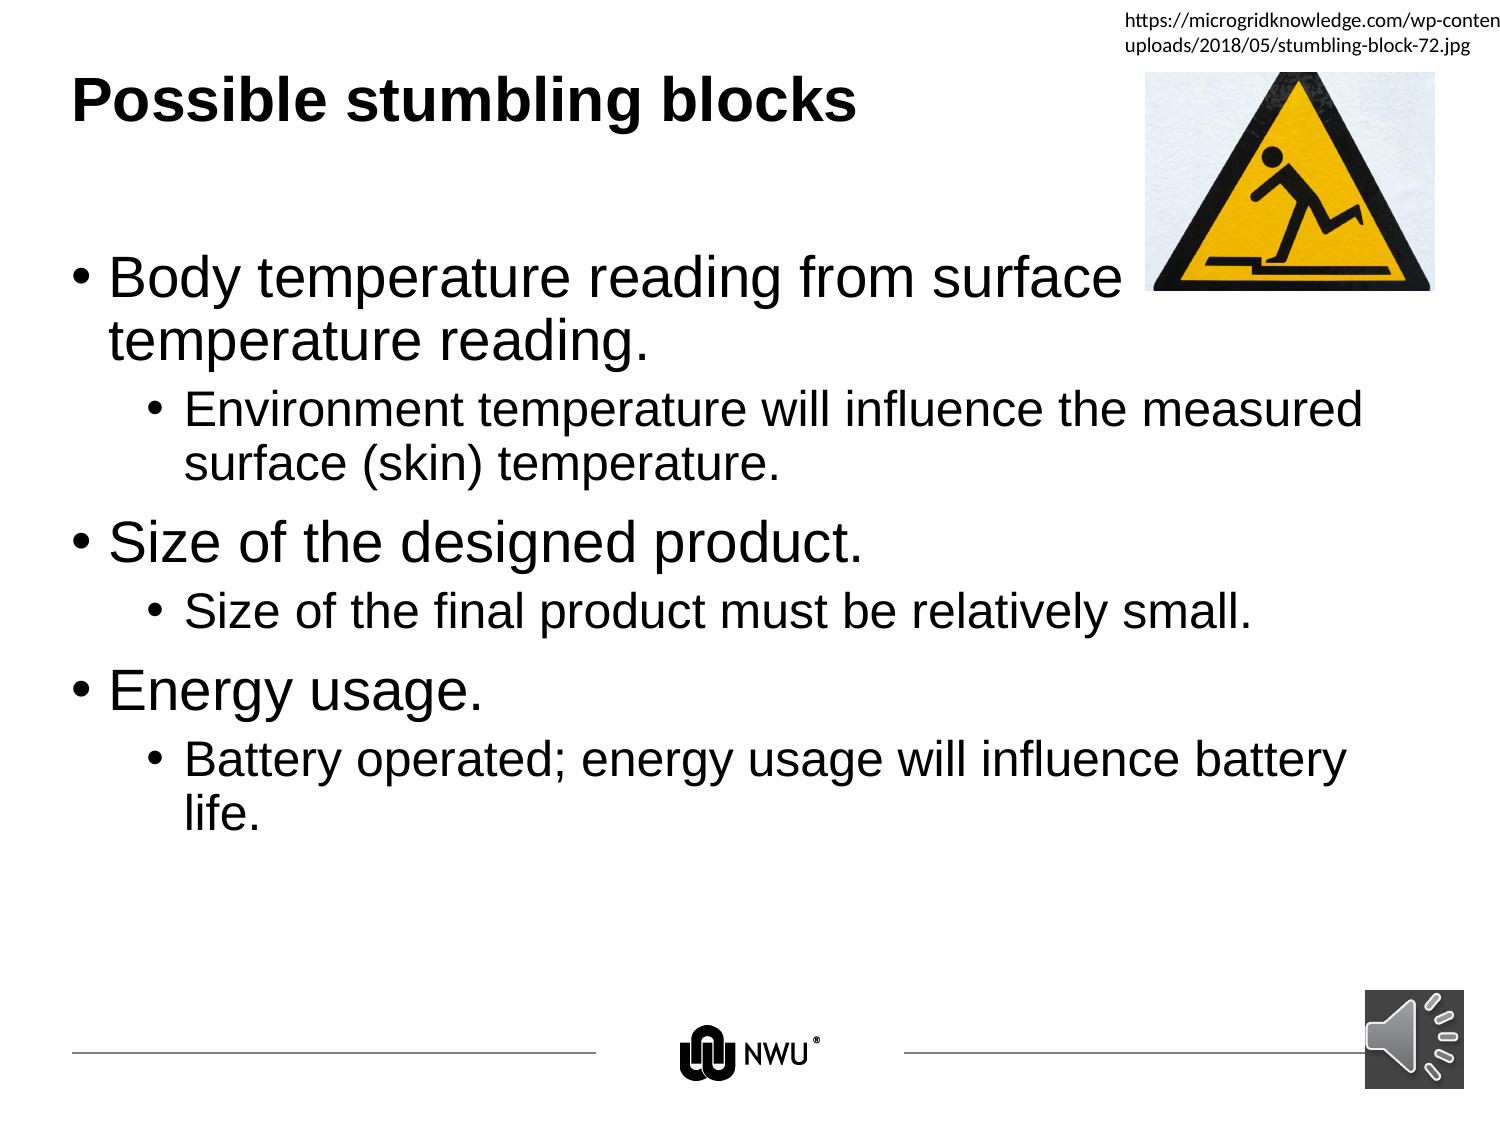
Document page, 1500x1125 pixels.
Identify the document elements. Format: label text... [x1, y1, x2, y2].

picture [1145, 72, 1435, 291]
list Body temperature reading from surface temperature reading. Environment temperature will influence the measured surface (skin) temperature. Size of the designed product. Size of the final product must be relatively small. Energy usage. Battery operated; energy usage will influence battery life. [56, 239, 1444, 981]
title Possible stumbling blocks [56, 59, 1444, 208]
text_box https://microgridknowledge.com/wp-content/uploads/2018/05/stumbling-block-72.jpg [1109, 0, 1500, 64]
picture [1364, 989, 1465, 1090]
picture [680, 1025, 820, 1081]
